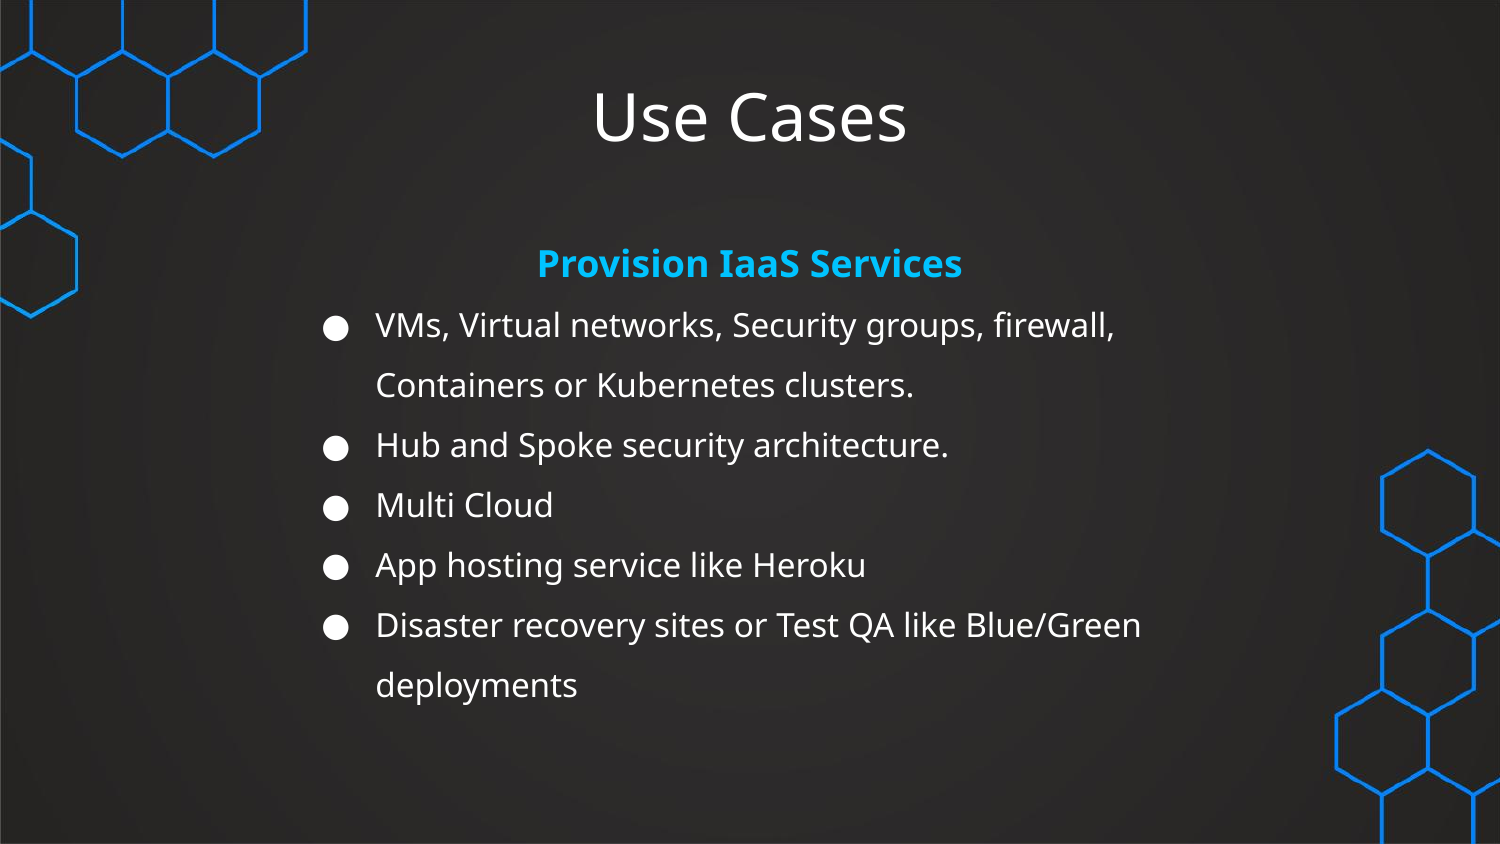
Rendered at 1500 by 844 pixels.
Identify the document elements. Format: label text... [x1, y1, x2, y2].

title Use Cases [51, 59, 1449, 154]
picture [0, 0, 1500, 844]
text_box Provision IaaS Services VMs, Virtual networks, Security groups, firewall, Containers or Kubernetes clusters. Hub and Spoke security architecture. Multi Cloud App hosting service like Heroku Disaster recovery sites or Test QA like Blue/Green deployments [285, 224, 1215, 708]
